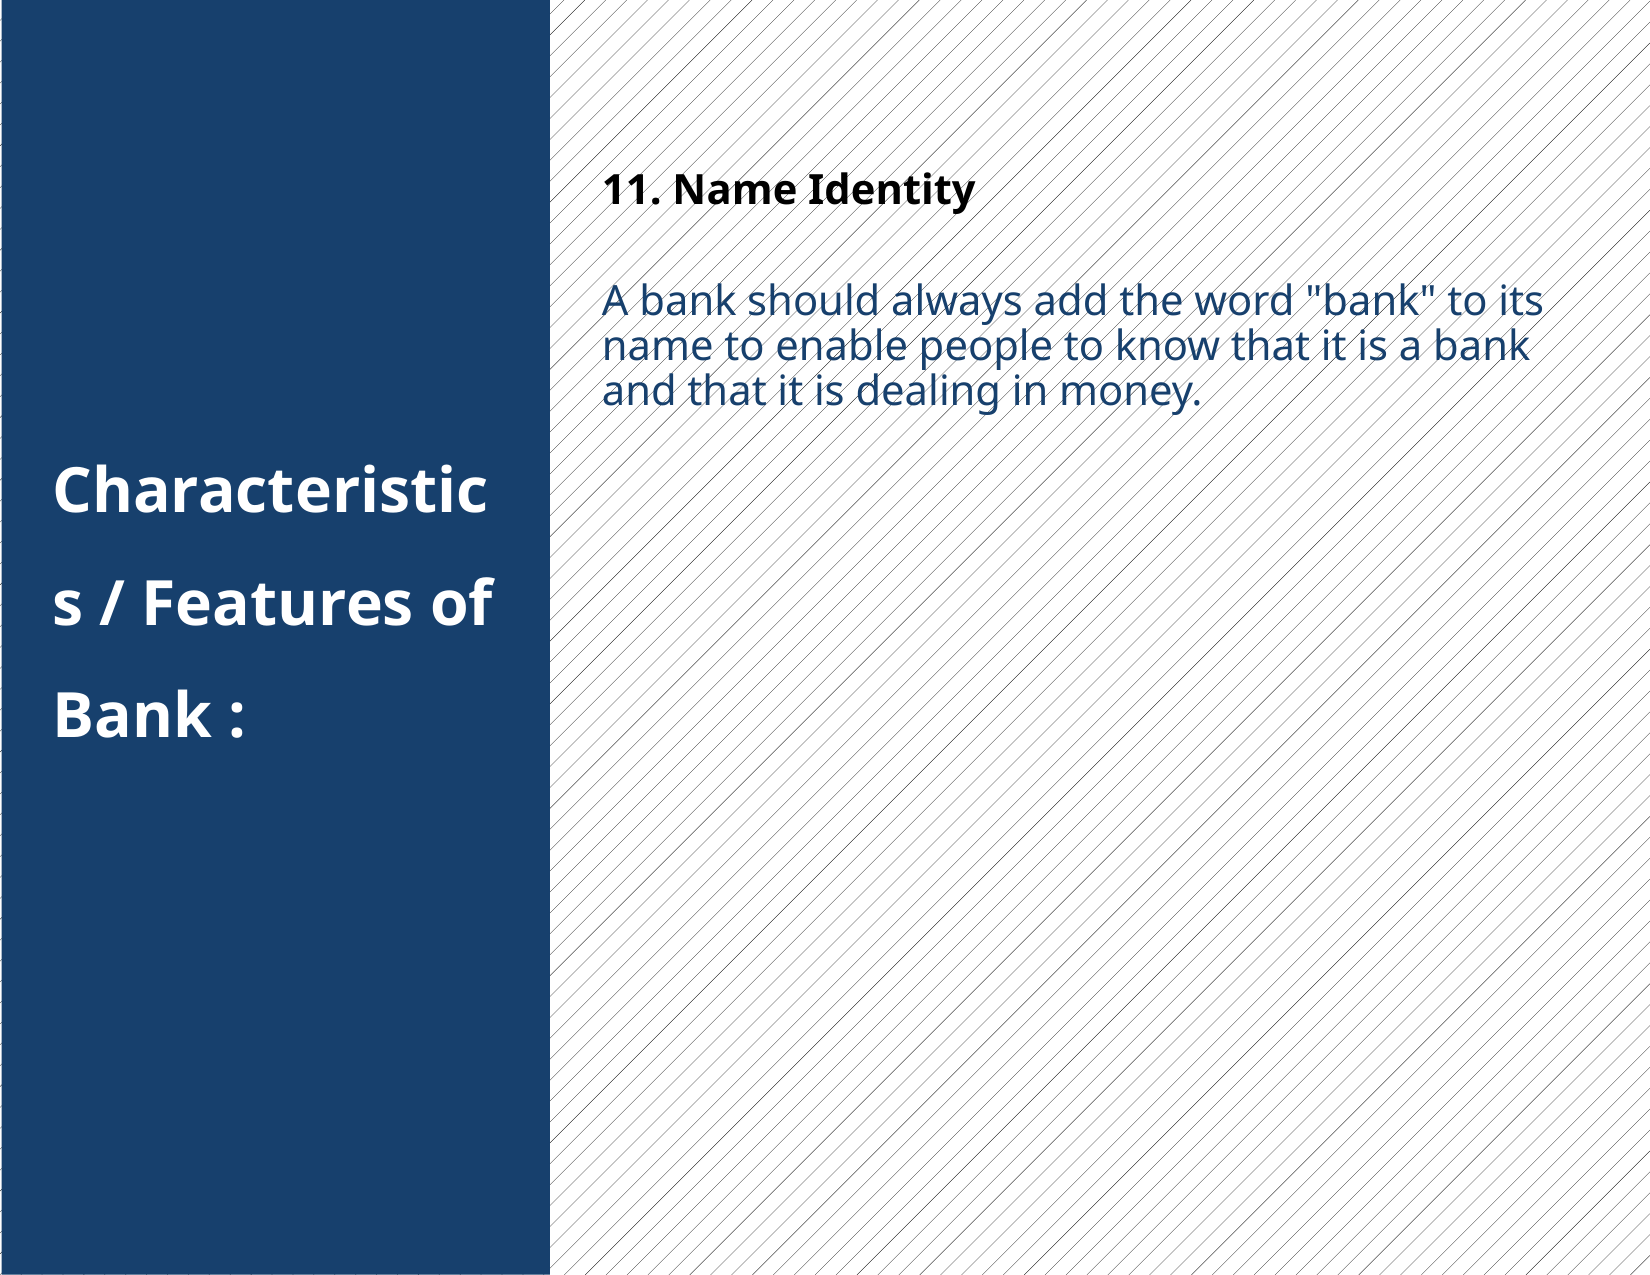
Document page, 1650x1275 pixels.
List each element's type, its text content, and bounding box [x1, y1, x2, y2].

list 11. Name Identity A bank should always add the word "bank" to its name to enable people to know that it is a bank and that it is dealing in money. [586, 0, 1613, 1268]
list Characteristics / Features of Bank : [37, 405, 513, 1124]
